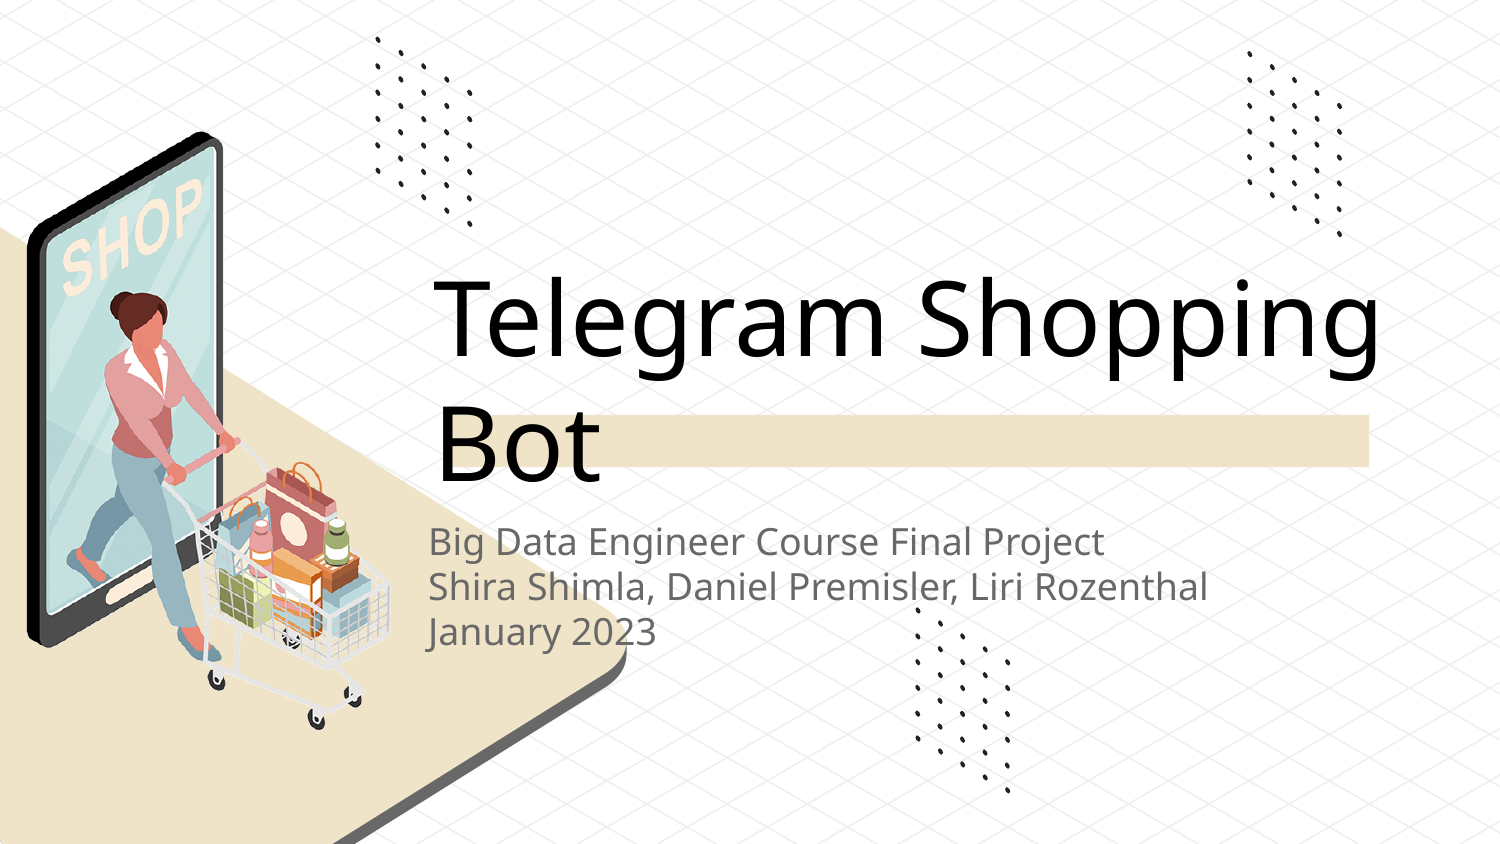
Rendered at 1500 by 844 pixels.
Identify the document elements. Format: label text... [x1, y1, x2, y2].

title Telegram Shopping Bot [419, 237, 1464, 518]
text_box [914, 606, 1011, 794]
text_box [1246, 50, 1343, 238]
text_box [374, 36, 473, 228]
picture [0, 99, 414, 761]
subtitle Big Data Engineer Course Final Project Shira Shimla, Daniel Premisler, Liri Rozenthal January 2023 [419, 518, 1458, 572]
